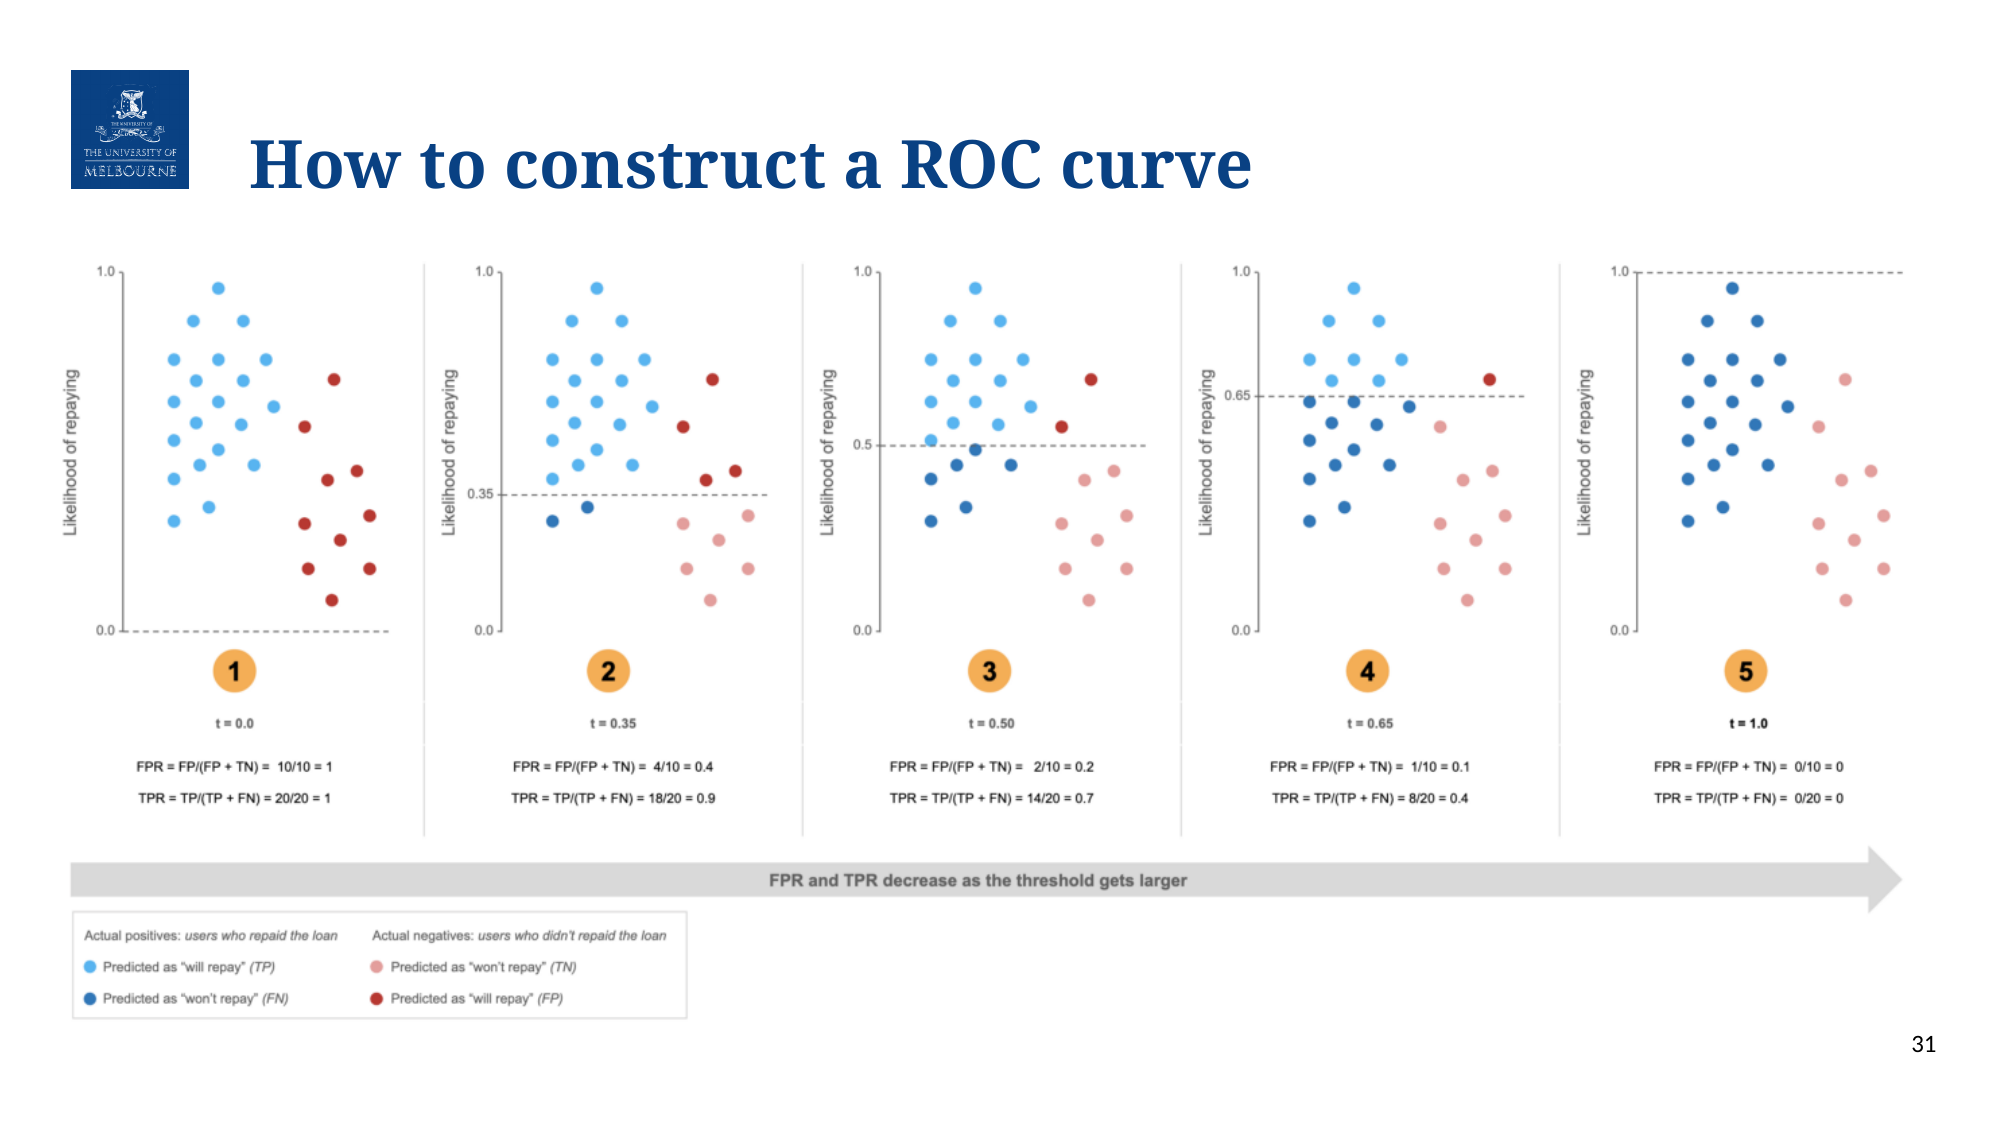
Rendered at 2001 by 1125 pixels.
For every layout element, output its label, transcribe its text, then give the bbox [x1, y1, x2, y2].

picture [71, 70, 189, 189]
title How to construct a ROC curve [234, 64, 1924, 211]
slide_number 31 [1910, 1012, 1937, 1073]
picture [34, 237, 1910, 1105]
